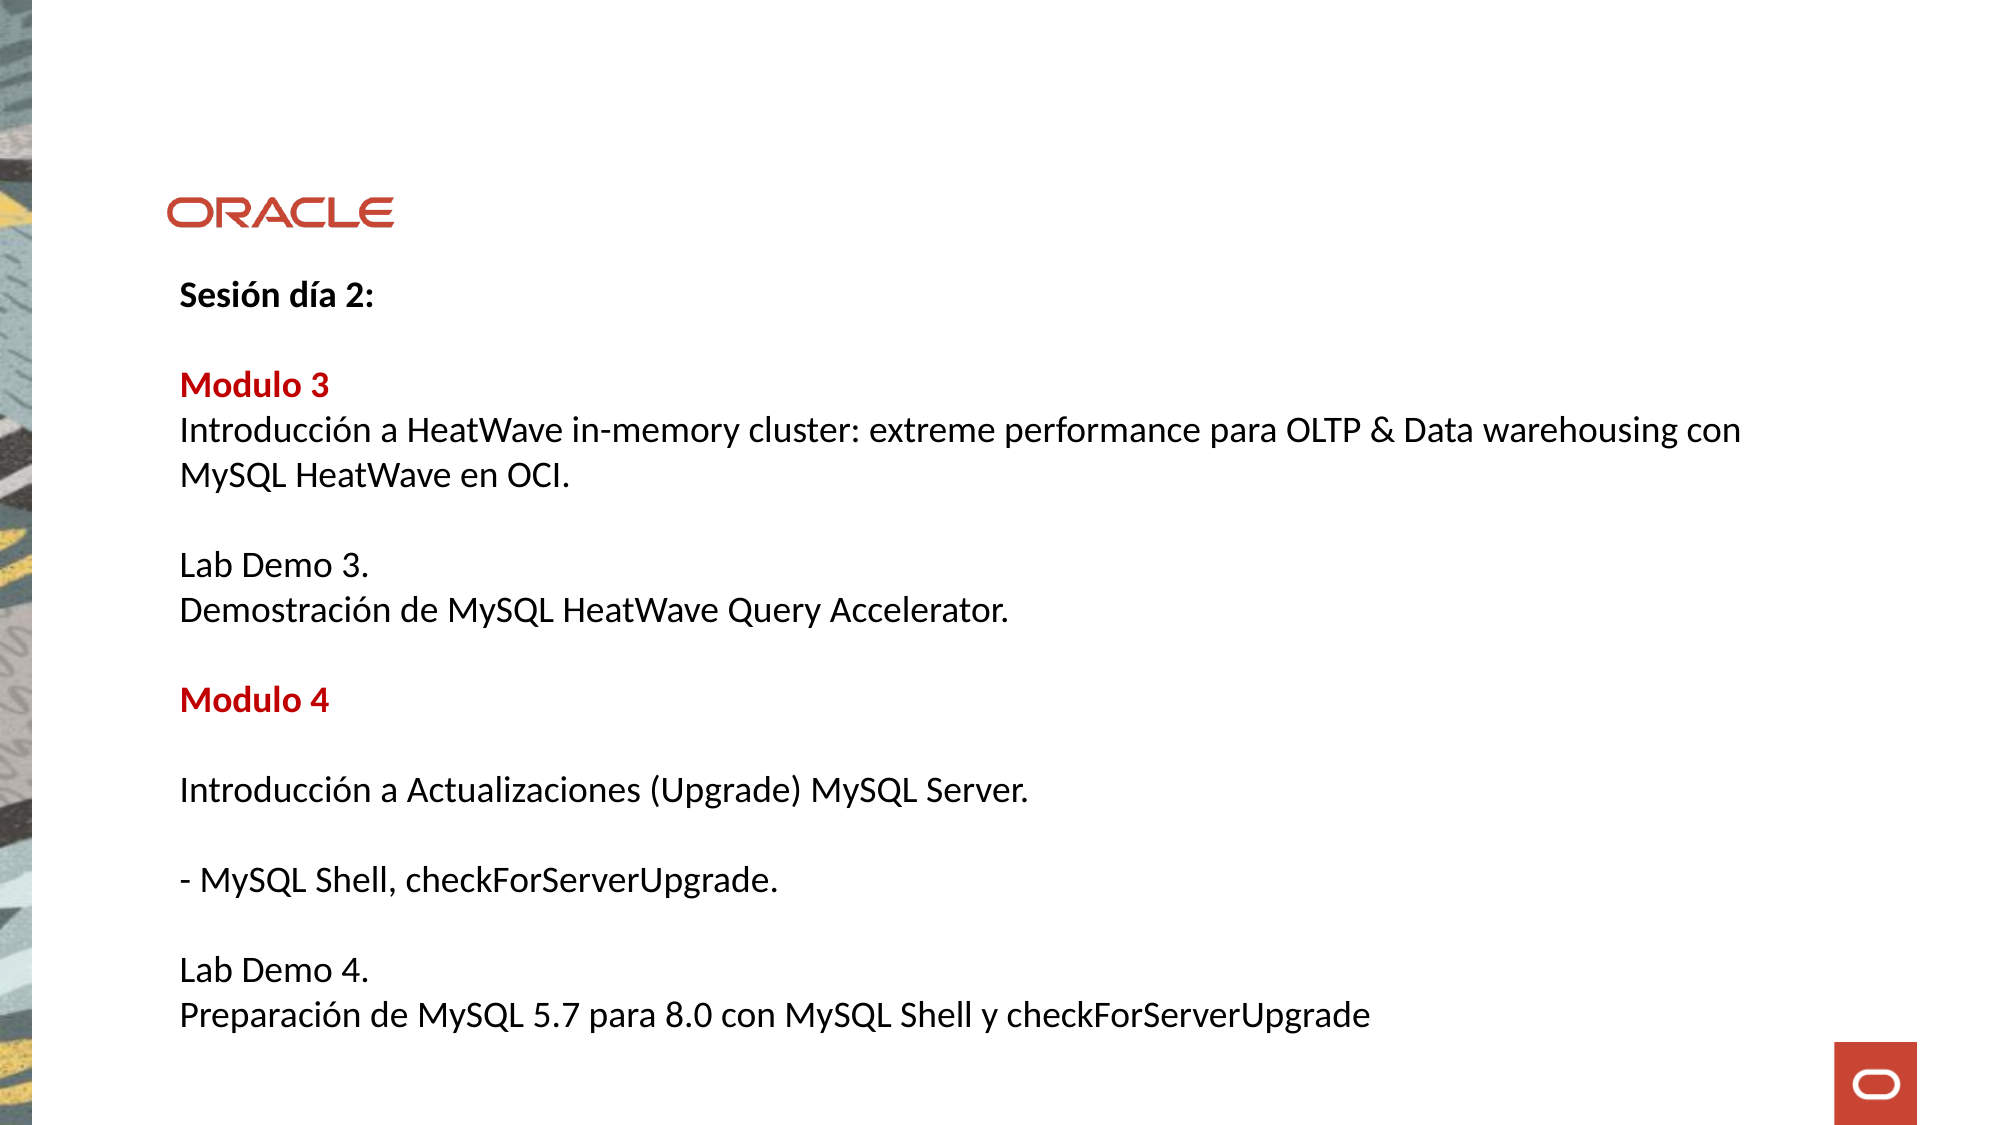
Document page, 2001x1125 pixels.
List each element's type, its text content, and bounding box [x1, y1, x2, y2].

picture [0, 0, 32, 1125]
text_box Sesión día 2: Modulo 3 Introducción a HeatWave in-memory cluster: extreme performance para OLTP & Data warehousing con MySQL HeatWave en OCI. Lab Demo 3. Demostración de MySQL HeatWave Query Accelerator. Modulo 4 Introducción a Actualizaciones (Upgrade) MySQL Server. - MySQL Shell, checkForServerUpgrade. Lab Demo 4. Preparación de MySQL 5.7 para 8.0 con MySQL Shell y checkForServerUpgrade [164, 263, 1848, 1043]
picture [155, 185, 406, 239]
